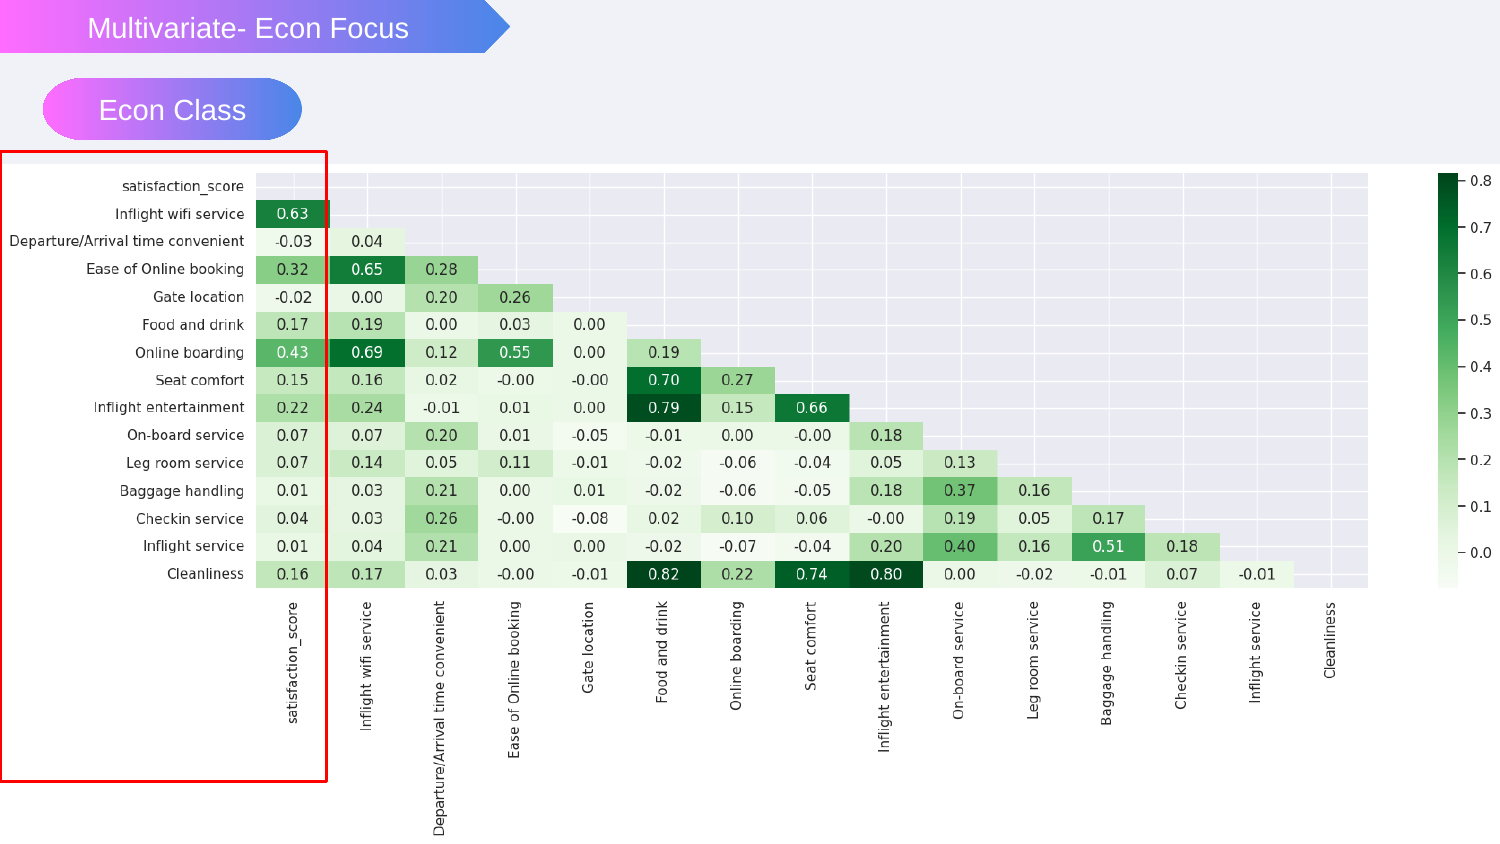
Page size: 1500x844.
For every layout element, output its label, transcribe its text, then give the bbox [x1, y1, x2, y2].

picture [0, 164, 1500, 844]
text_box Multivariate- Econ Focus [0, 0, 511, 53]
title [43, 53, 1466, 149]
text_box Econ Class [43, 77, 302, 141]
text_box [0, 151, 327, 163]
